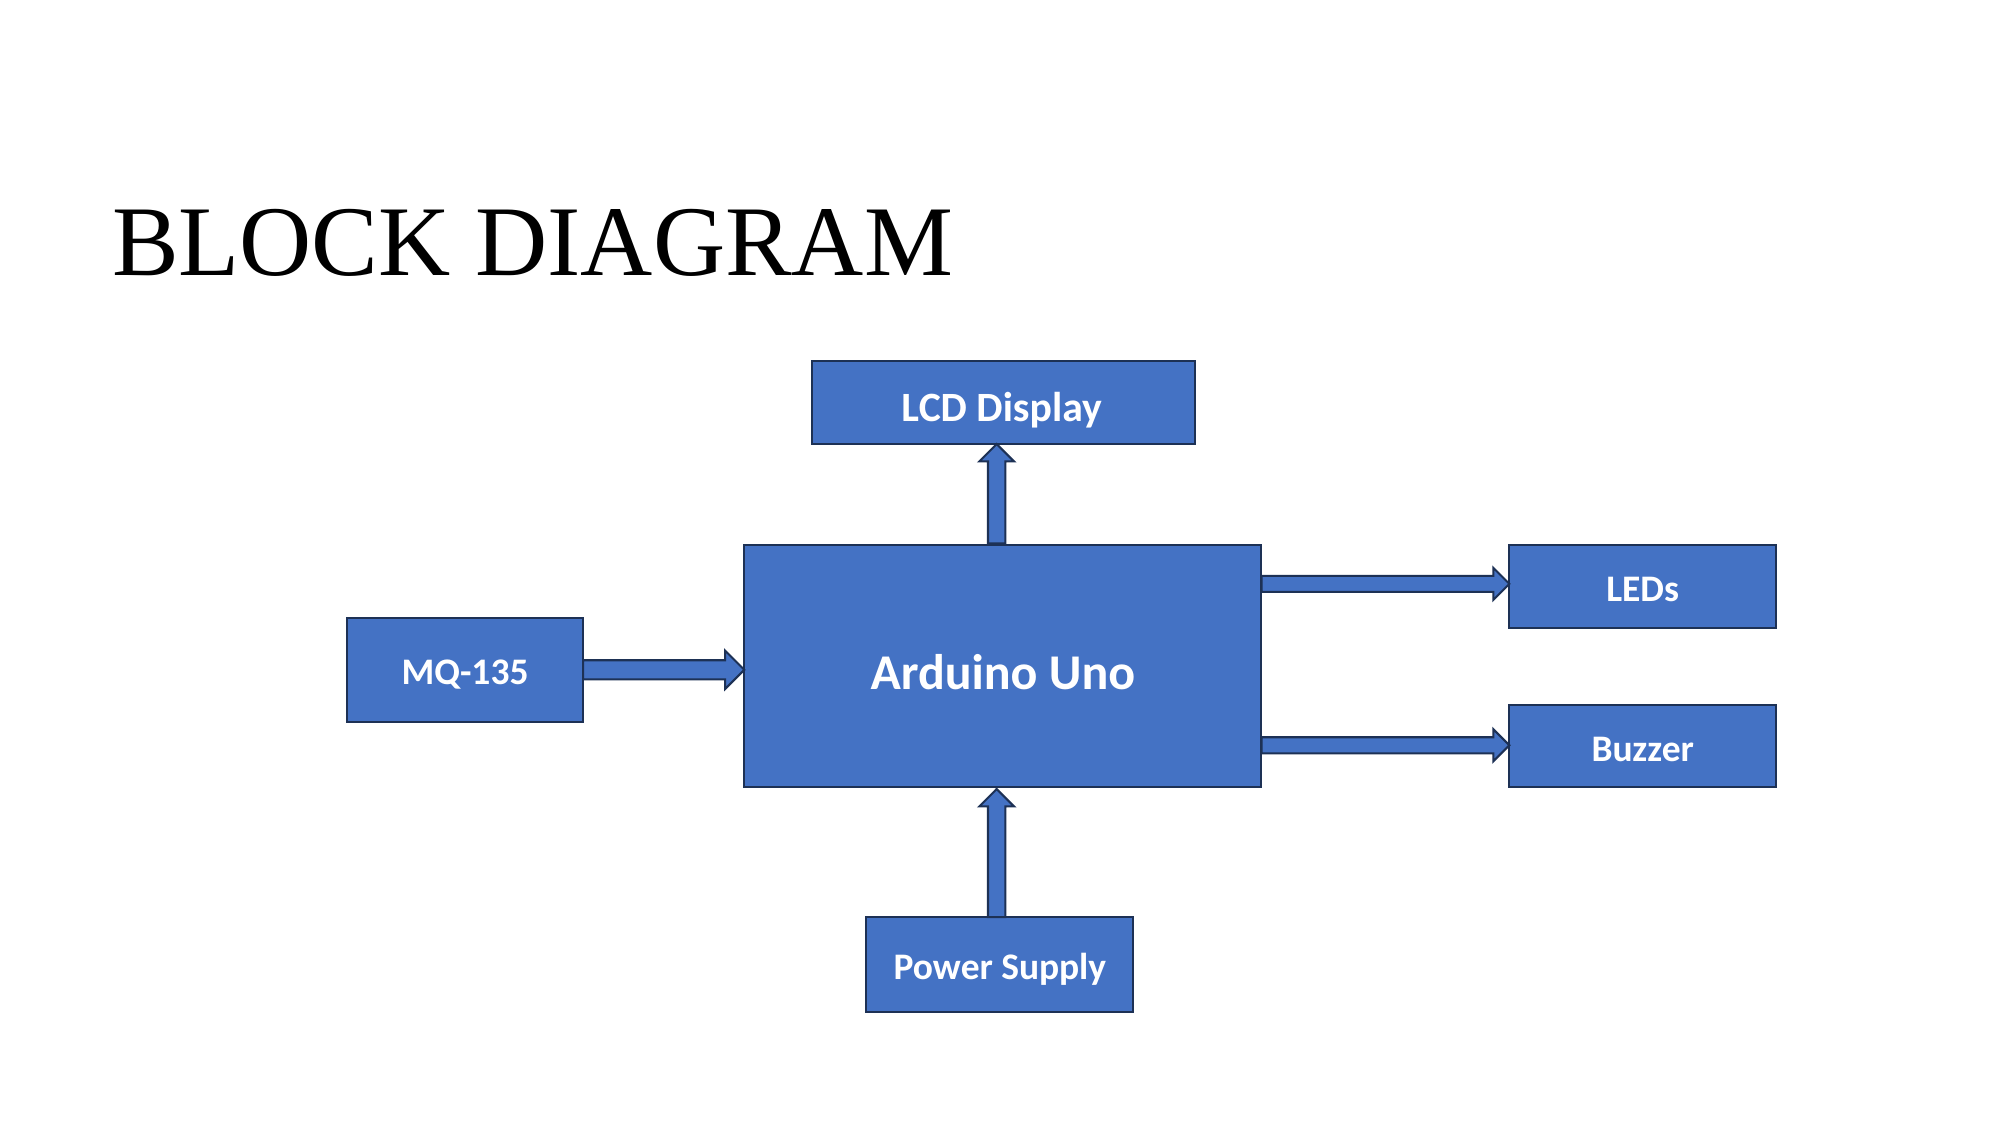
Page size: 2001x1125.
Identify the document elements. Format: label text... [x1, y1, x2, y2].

text_box Arduino Uno [744, 631, 1262, 707]
text_box MQ-135 [346, 617, 584, 723]
title BLOCK DIAGRAM [97, 142, 1909, 305]
text_box [976, 787, 1017, 919]
text_box [1260, 565, 1511, 603]
text_box [743, 673, 1262, 788]
text_box [811, 360, 1196, 445]
text_box [743, 544, 1262, 667]
text_box [582, 648, 746, 692]
text_box [976, 442, 1017, 545]
text_box LEDs [1508, 544, 1777, 629]
text_box Power Supply [865, 916, 1134, 1013]
text_box [1260, 726, 1511, 764]
text_box Buzzer [1508, 704, 1777, 788]
text_box LCD Display [823, 372, 1180, 438]
